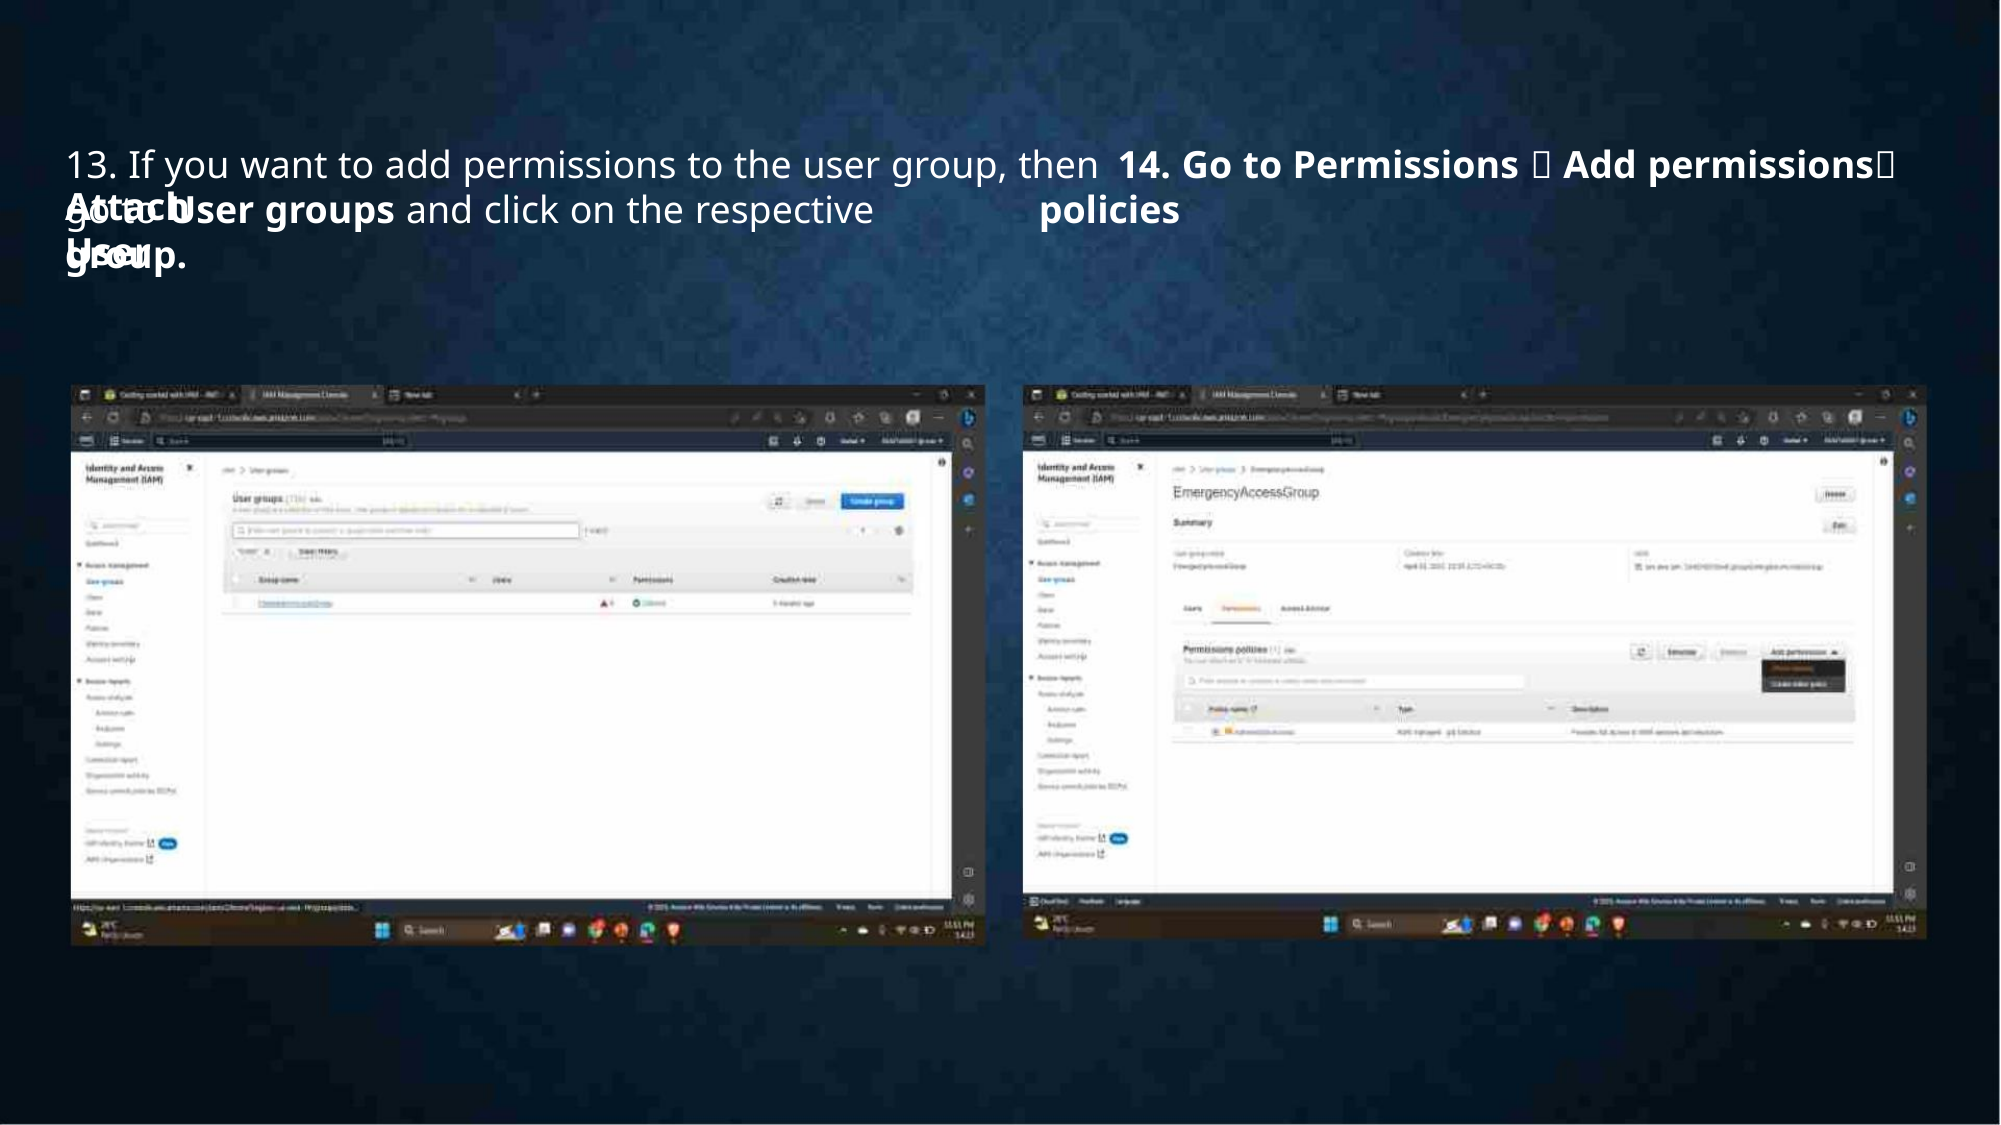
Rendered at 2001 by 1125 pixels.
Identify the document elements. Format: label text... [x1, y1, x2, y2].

text_box [0, 0, 2000, 1125]
text_box 13. If you want to add permissions to the user group, then 14. Go to Permissions  Add permissions Attach [64, 144, 1982, 229]
text_box group. [64, 234, 207, 277]
text_box policies [1038, 189, 1204, 232]
text_box go to User groups and click on the respective User [64, 189, 951, 274]
